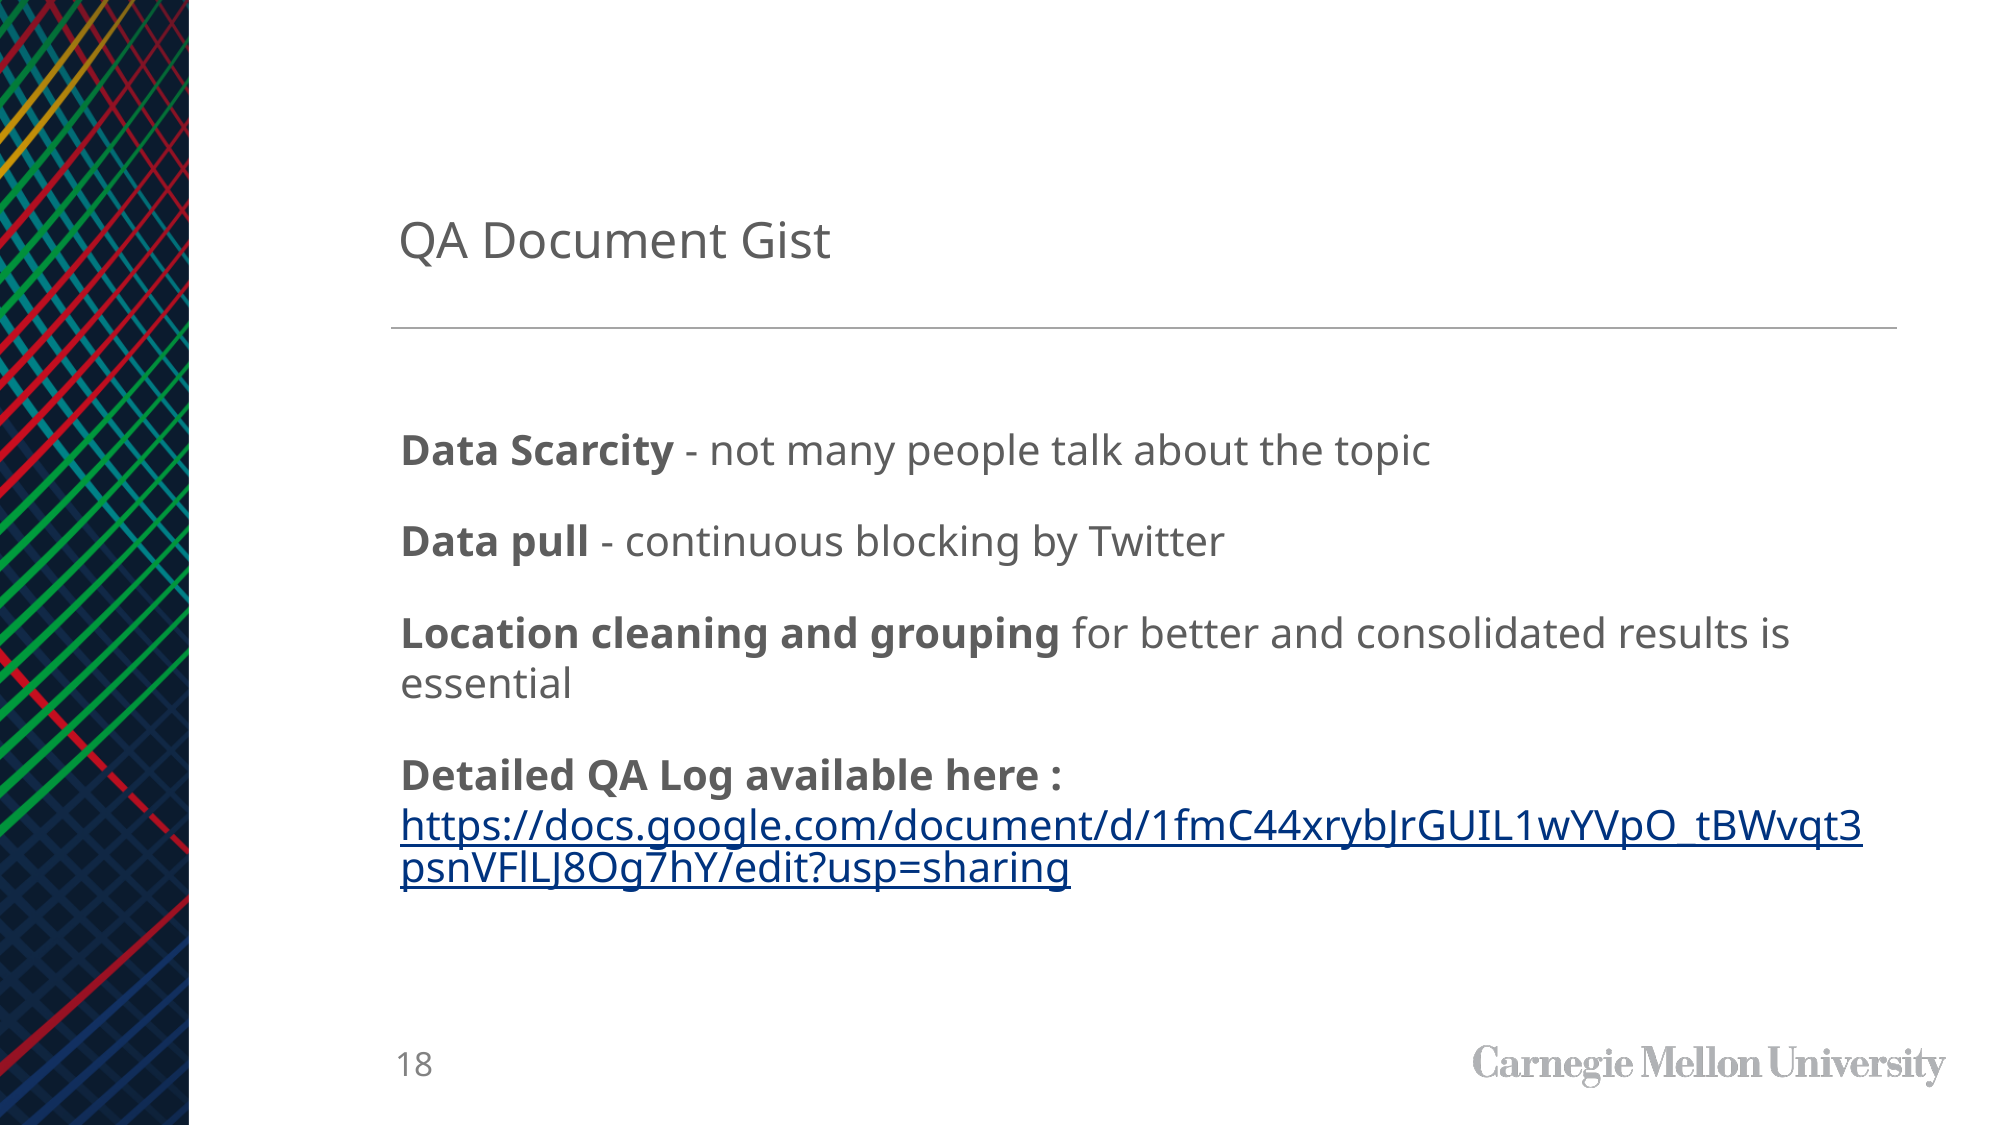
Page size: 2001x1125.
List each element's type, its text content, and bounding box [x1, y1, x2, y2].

slide_number 18 [383, 732, 441, 1125]
list Data Scarcity - not many people talk about the topic Data pull - continuous blocking by Twitter Location cleaning and grouping for better and consolidated results is essential Detailed QA Log available here : https://docs.google.com/document/d/1fmC44xrybJrGUIL1wYVpO_tBWvqt3psnVFlLJ8Og7hY/edit?usp=sharing [392, 415, 1893, 919]
picture [1473, 1045, 1946, 1088]
list QA Document Gist [391, 189, 1663, 296]
picture [0, 0, 188, 1125]
